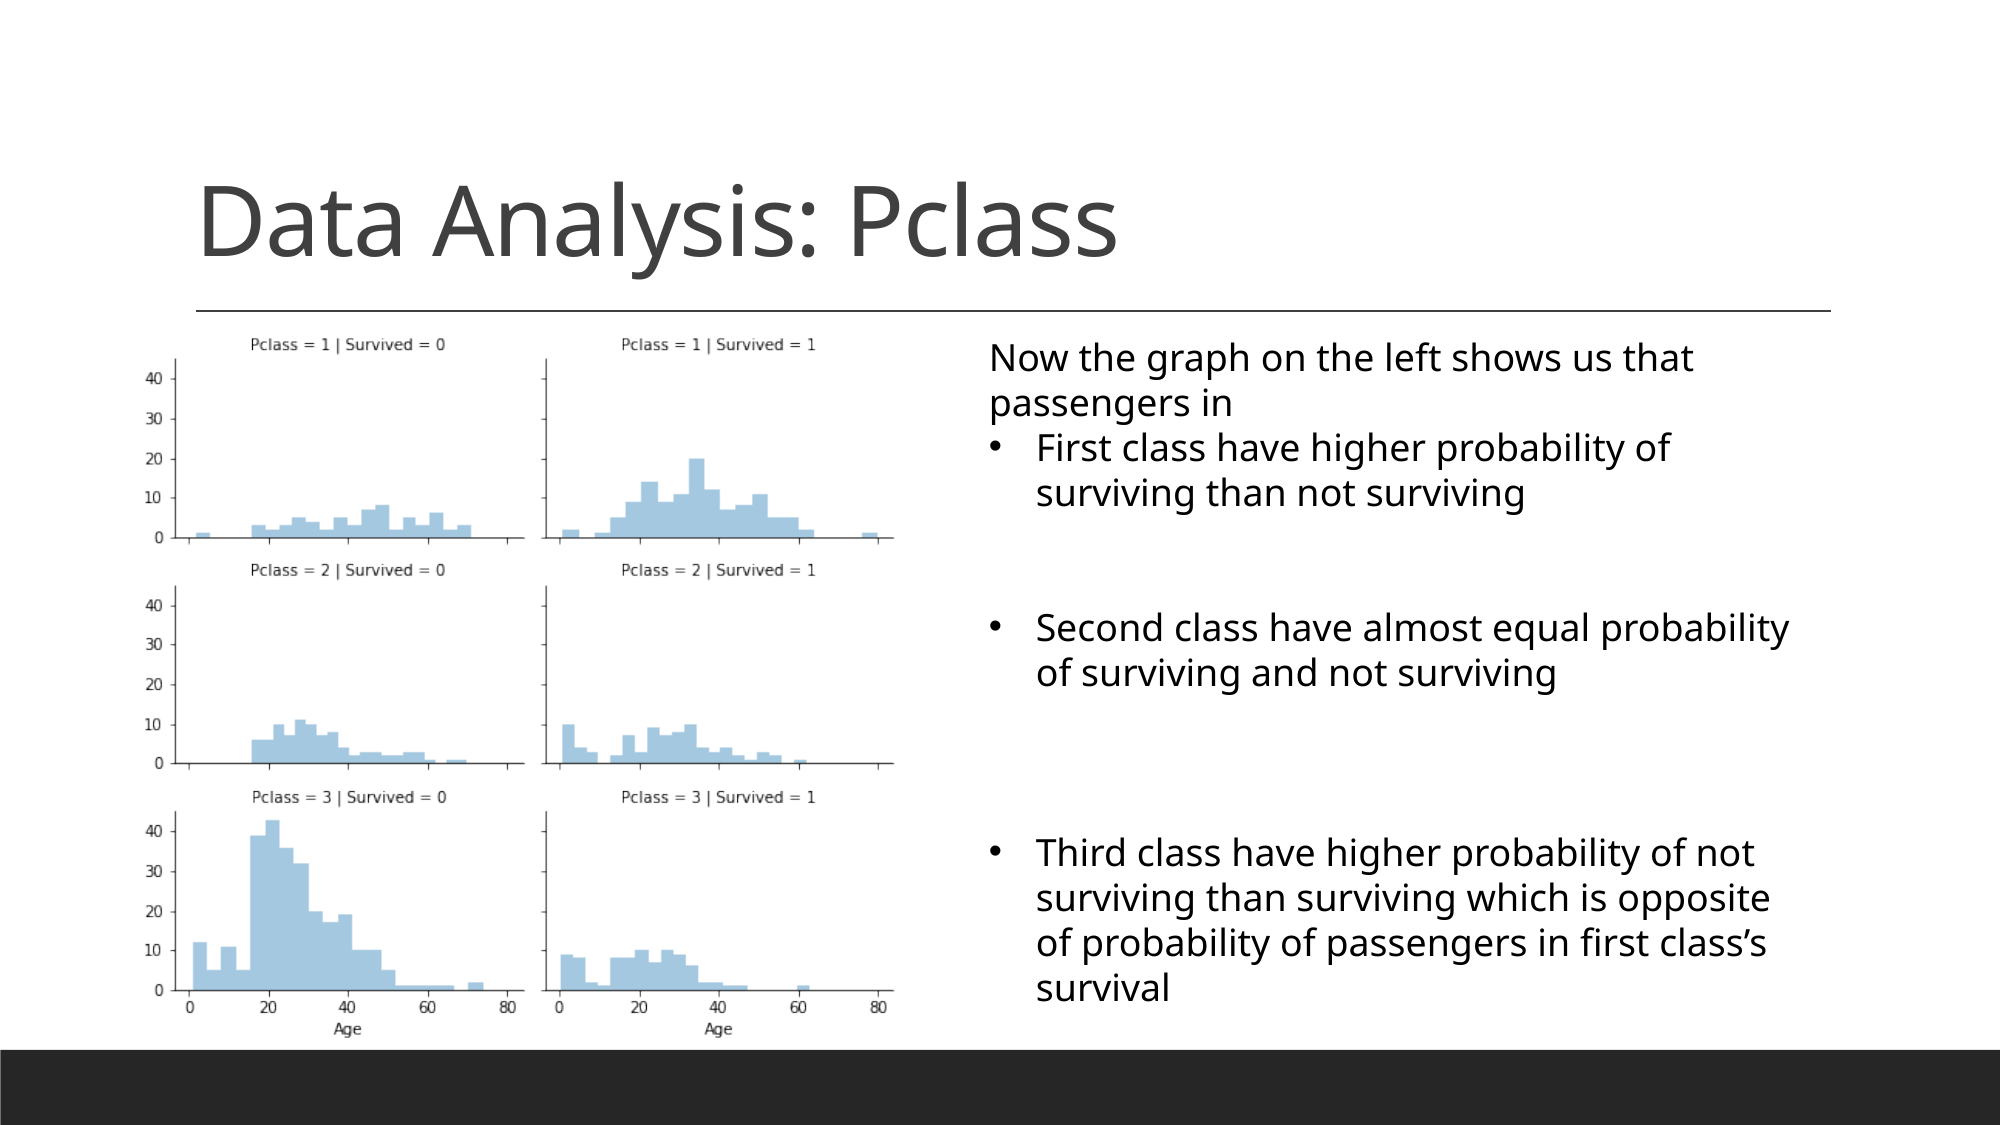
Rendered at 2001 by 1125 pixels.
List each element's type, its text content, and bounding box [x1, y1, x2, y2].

title Data Analysis: Pclass [180, 47, 1830, 285]
text_box Now the graph on the left shows us that passengers in First class have higher probability of surviving than not surviving Second class have almost equal probability of surviving and not surviving Third class have higher probability of not surviving than surviving which is opposite of probability of passengers in first class’s survival [974, 326, 1830, 1016]
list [132, 325, 905, 1049]
